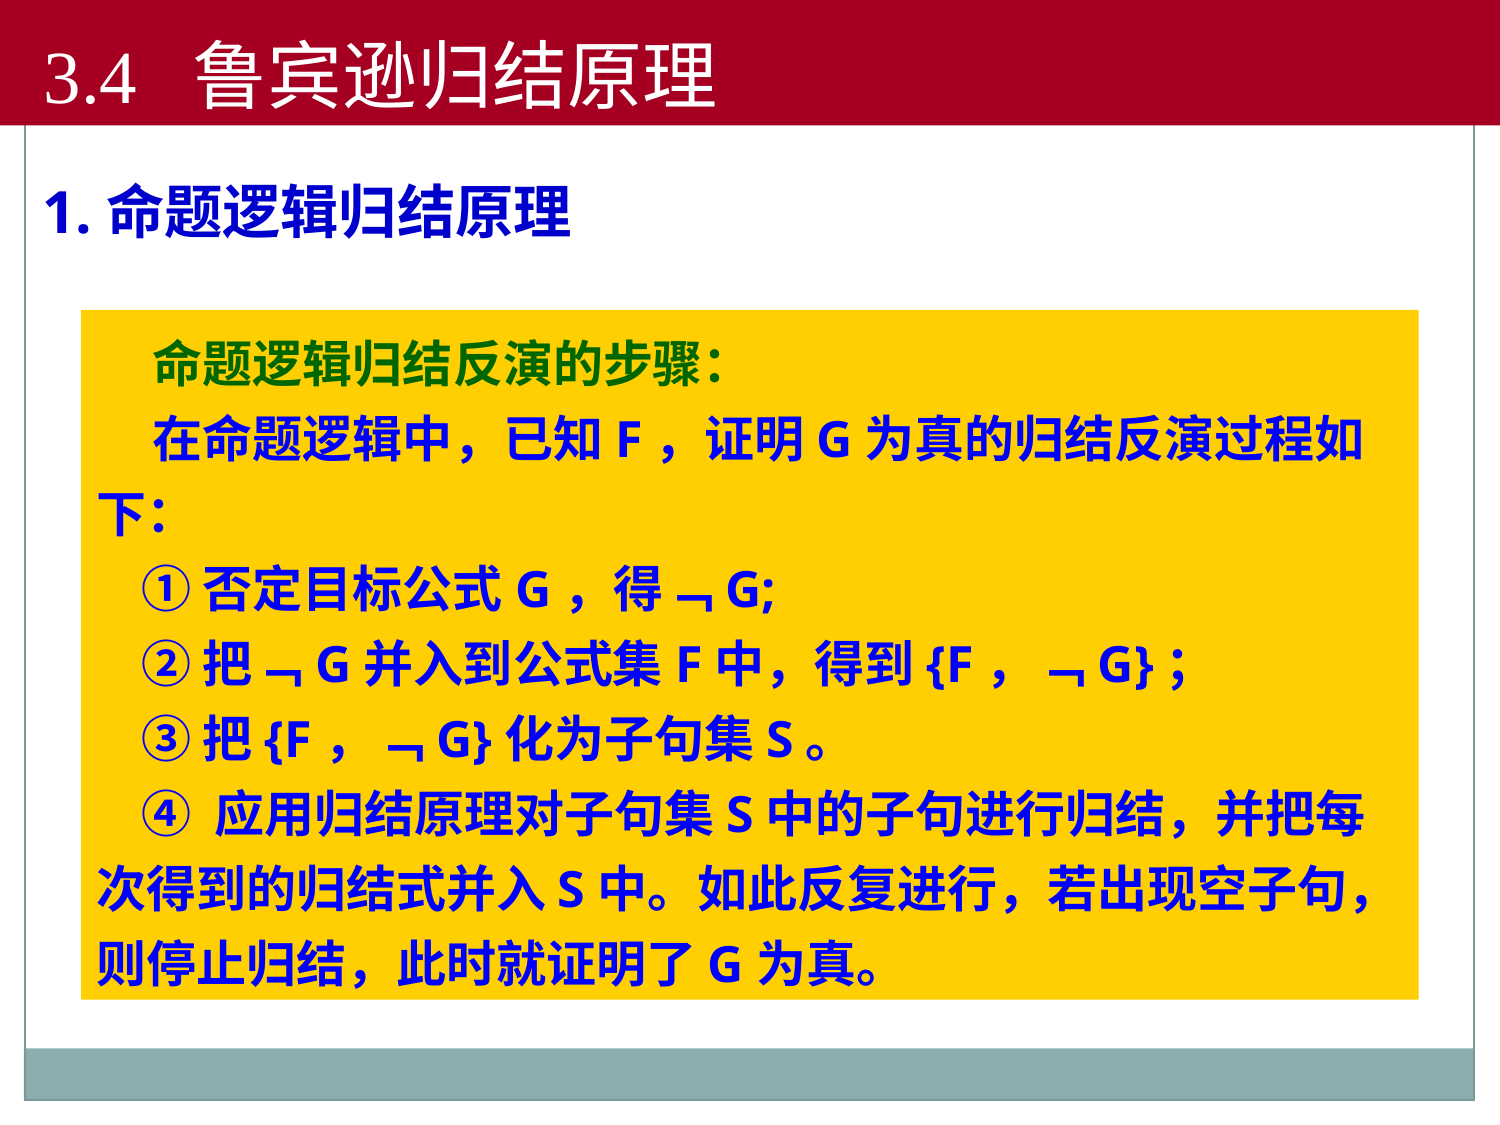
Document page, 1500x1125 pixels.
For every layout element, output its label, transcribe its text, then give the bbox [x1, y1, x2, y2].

text_box 1.命题逻辑归结原理 [27, 153, 731, 252]
text_box 3.4 鲁宾逊归结原理 [0, 0, 1500, 126]
text_box 命题逻辑归结反演的步骤： 在命题逻辑中，已知F，证明G为真的归结反演过程如下： ①否定目标公式G，得﹁G; ②把﹁G并入到公式集F中，得到{F，﹁G}； ③把{F，﹁G}化为子句集S。 ④ 应用归结原理对子句集S中的子句进行归结，并把每次得到的归结式并入S中。如此反复进行，若出现空子句，则停止归结，此时就证明了G为真。 [81, 309, 1419, 1000]
